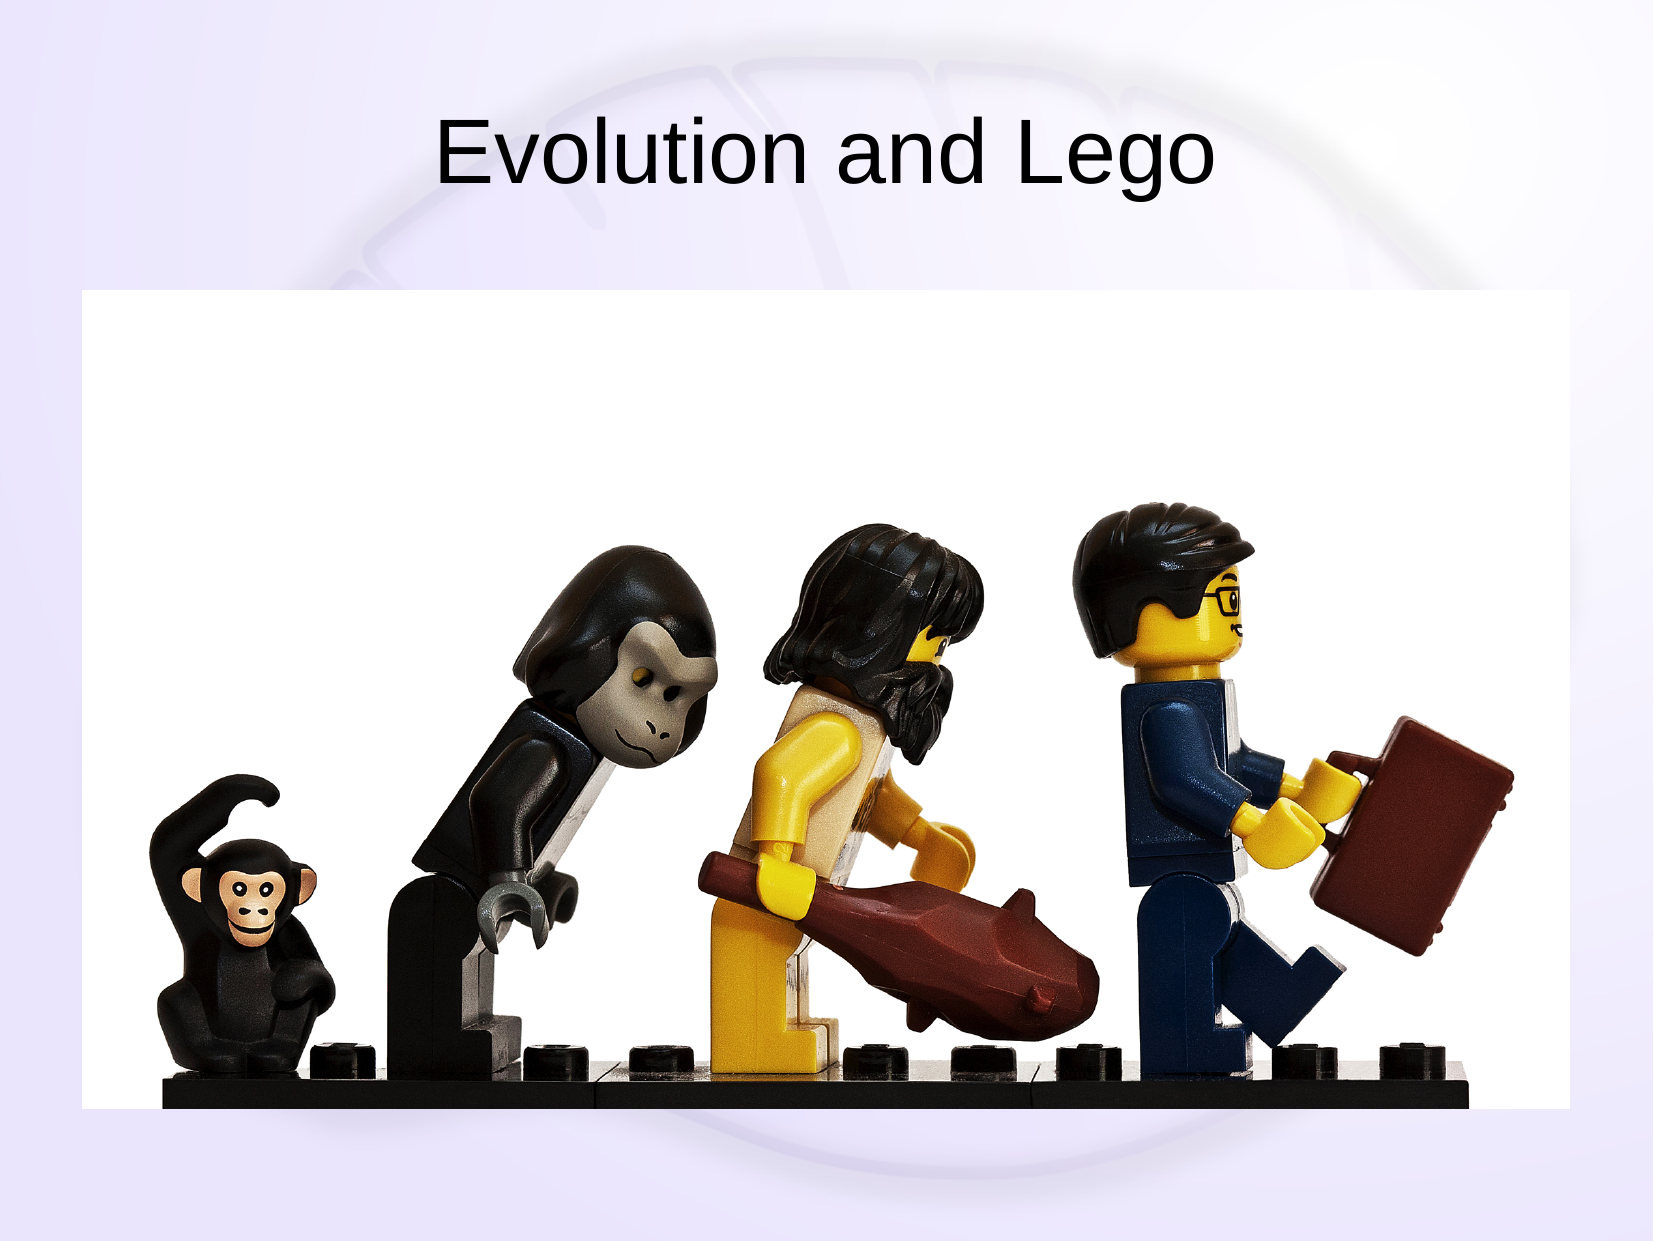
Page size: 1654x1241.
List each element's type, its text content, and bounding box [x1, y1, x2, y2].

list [82, 290, 1571, 1110]
picture [0, 0, 1654, 1241]
title Evolution and Lego [82, 49, 1571, 257]
